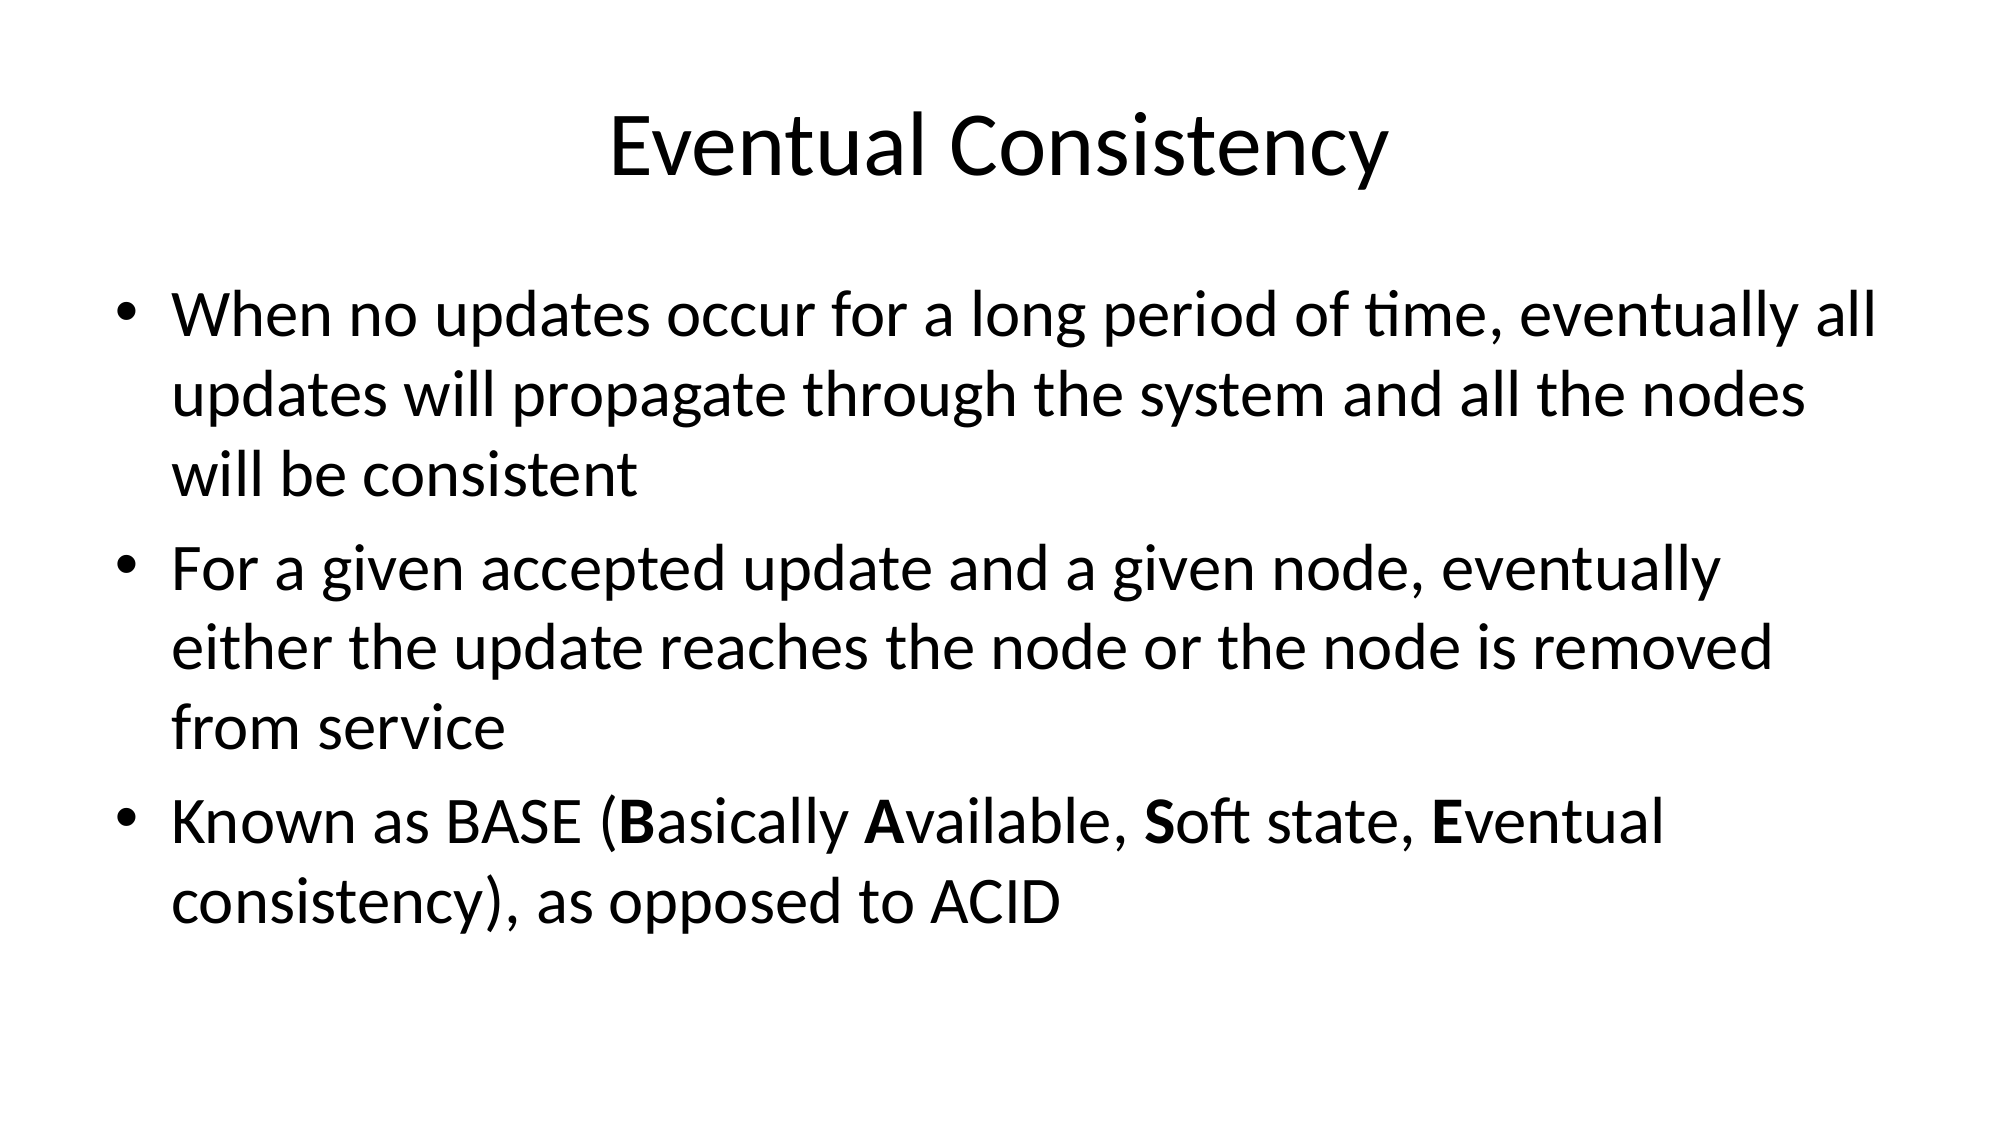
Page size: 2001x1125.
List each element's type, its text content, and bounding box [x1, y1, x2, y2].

list When no updates occur for a long period of time, eventually all updates will propagate through the system and all the nodes will be consistent For a given accepted update and a given node, eventually either the update reaches the node or the node is removed from service Known as BASE (Basically Available, Soft state, Eventual consistency), as opposed to ACID [99, 262, 1900, 1005]
title Eventual Consistency [99, 45, 1900, 233]
